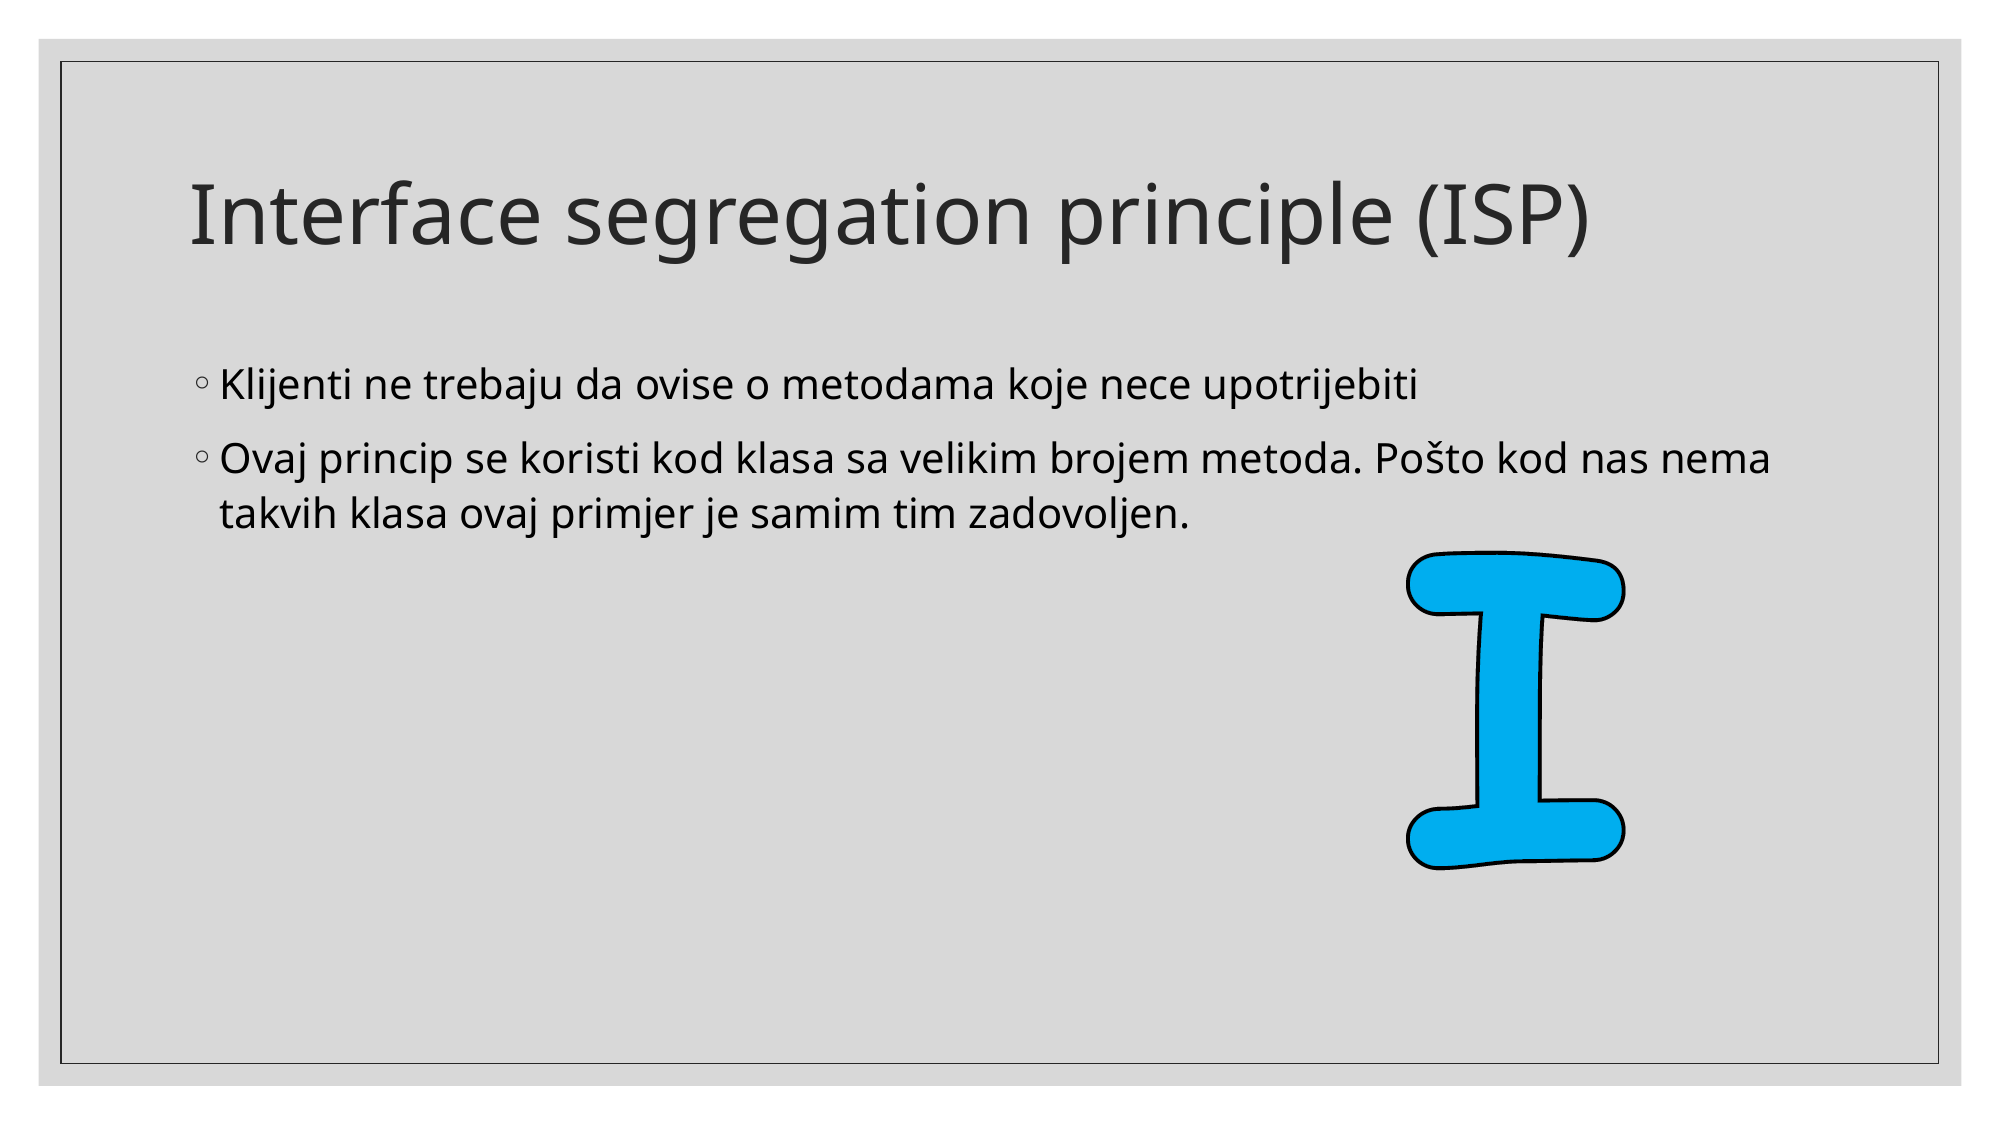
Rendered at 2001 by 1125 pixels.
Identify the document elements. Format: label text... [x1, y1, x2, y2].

title Interface segregation principle (ISP) [174, 105, 1825, 331]
list Klijenti ne trebaju da ovise o metodama koje nece upotrijebiti Ovaj princip se koristi kod klasa sa velikim brojem metoda. Pošto kod nas nema takvih klasa ovaj primjer je samim tim zadovoljen. [174, 345, 1825, 977]
picture [1291, 526, 1742, 977]
